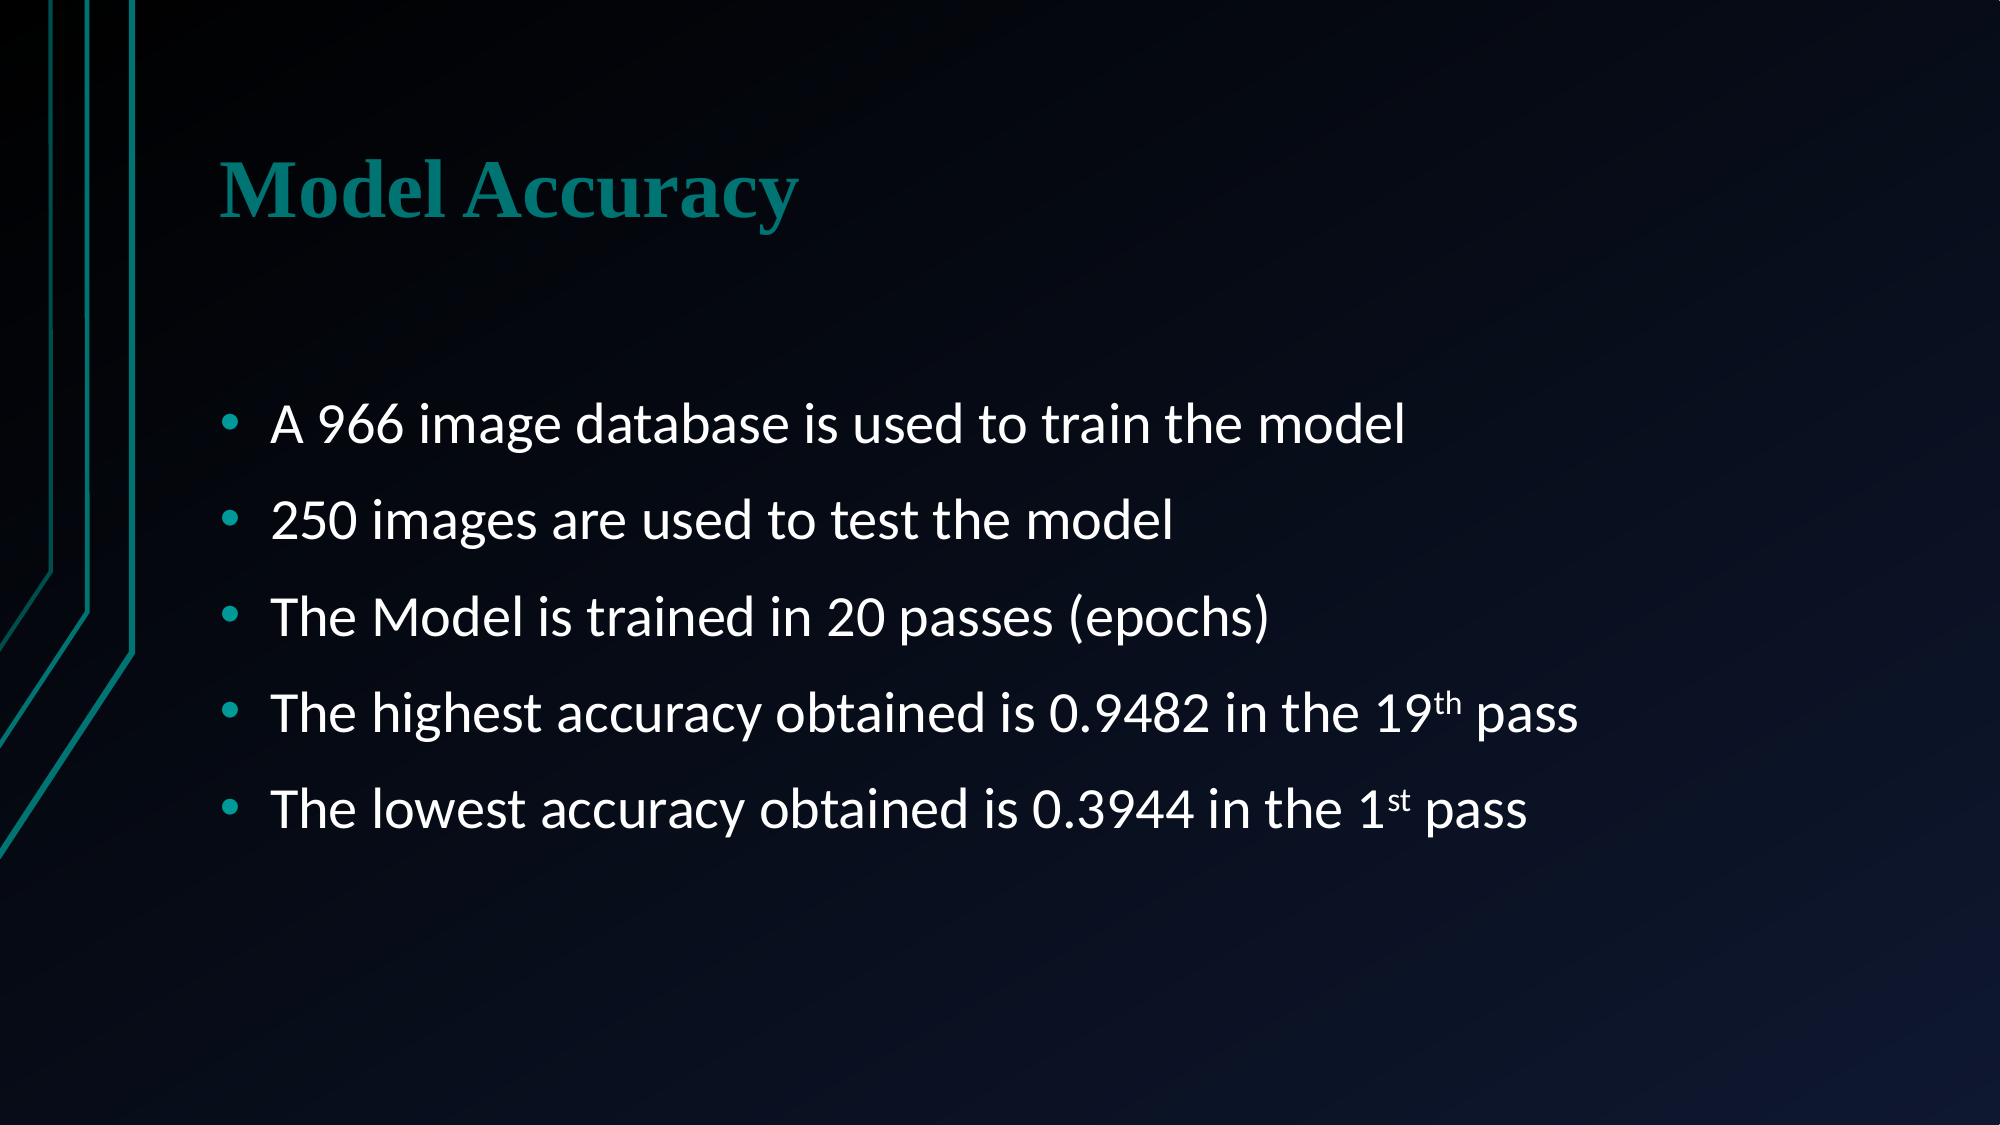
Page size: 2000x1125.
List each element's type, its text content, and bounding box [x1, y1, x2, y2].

title Model Accuracy [199, 45, 1900, 246]
list A 966 image database is used to train the model 250 images are used to test the model The Model is trained in 20 passes (epochs) The highest accuracy obtained is 0.9482 in the 19th pass The lowest accuracy obtained is 0.3944 in the 1st pass [199, 279, 1827, 1013]
